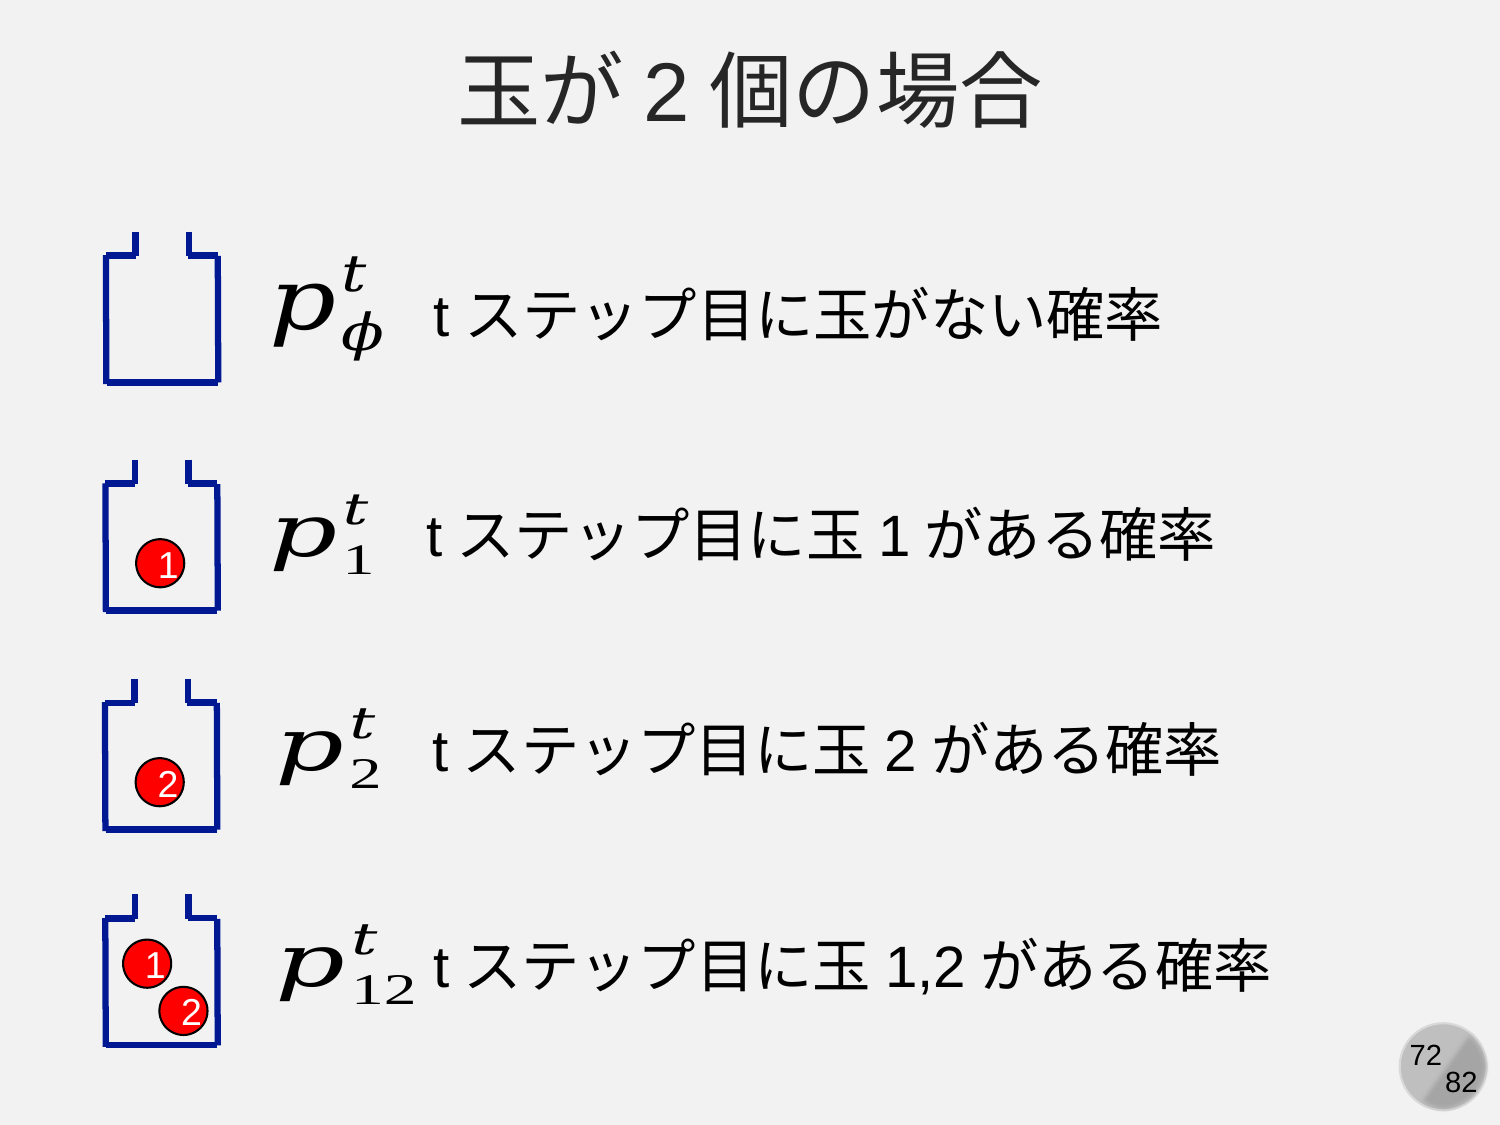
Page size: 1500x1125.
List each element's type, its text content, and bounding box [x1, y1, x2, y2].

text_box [105, 231, 219, 385]
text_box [105, 459, 218, 613]
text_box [104, 678, 218, 832]
list 玉が2個の場合 [0, 31, 1500, 155]
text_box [105, 894, 218, 1047]
text_box tステップ目に玉1がある確率 [411, 491, 1231, 576]
text_box tステップ目に玉1,2がある確率 [418, 921, 1287, 1006]
text_box tステップ目に玉2がある確率 [417, 705, 1238, 791]
text_box tステップ目に玉がない確率 [419, 270, 1178, 356]
